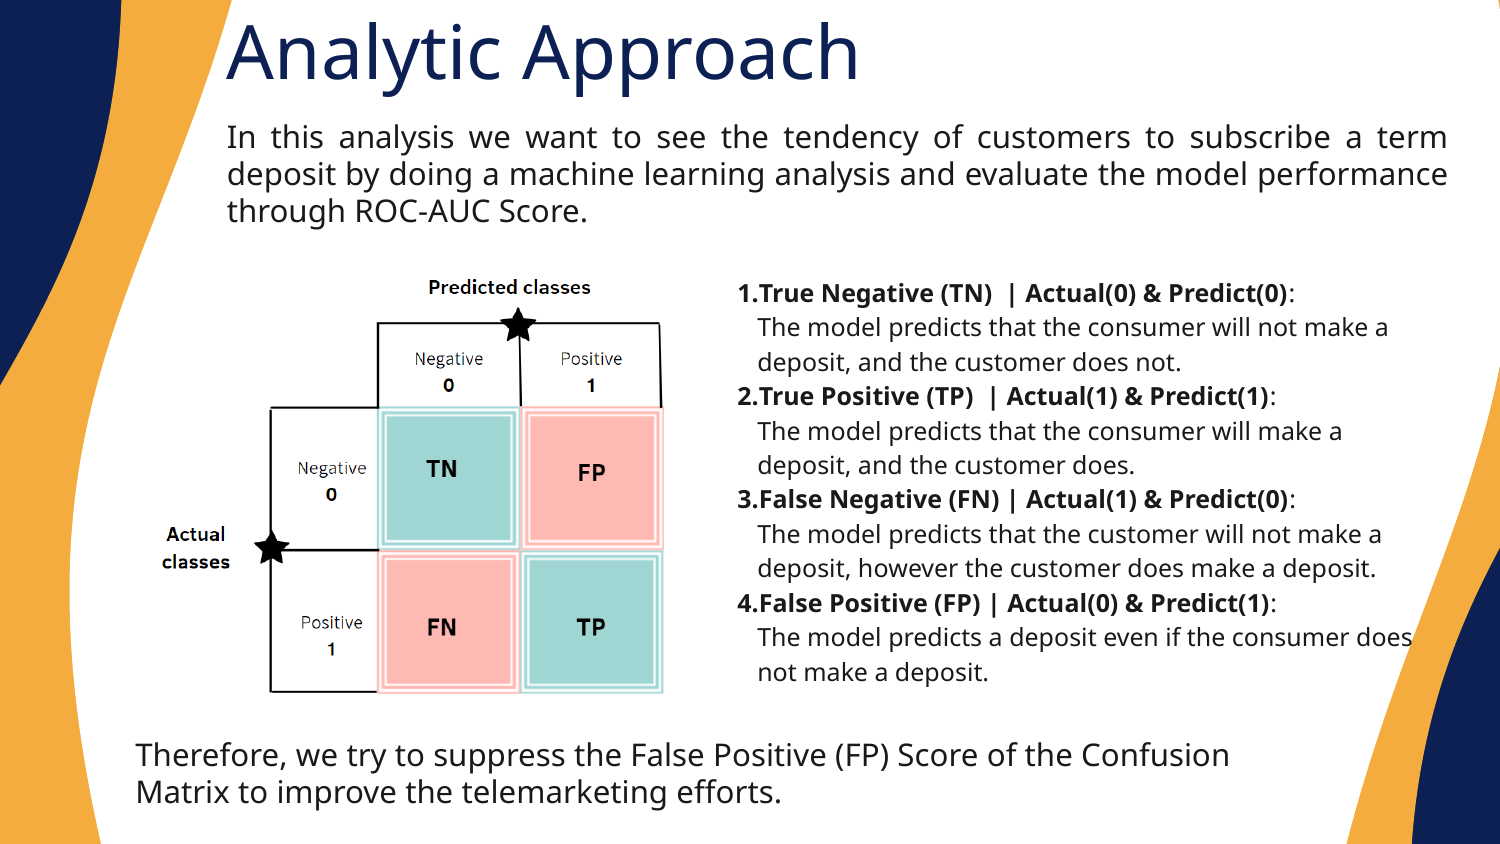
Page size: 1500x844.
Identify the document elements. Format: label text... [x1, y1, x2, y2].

picture [155, 258, 693, 703]
text_box Therefore, we try to suppress the False Positive (FP) Score of the Confusion Matrix to improve the telemarketing efforts. [120, 720, 1337, 825]
subtitle In this analysis we want to see the tendency of customers to subscribe a term deposit by doing a machine learning analysis and evaluate the model performance through ROC-AUC Score. [211, 101, 1466, 622]
text_box True Negative (TN) | Actual(0) & Predict(0): The model predicts that the consumer will not make a deposit, and the customer does not. True Positive (TP) | Actual(1) & Predict(1): The model predicts that the consumer will make a deposit, and the customer does. False Negative (FN) | Actual(1) & Predict(0): The model predicts that the customer will not make a deposit, however the customer does make a deposit. False Positive (FP) | Actual(0) & Predict(1): The model predicts a deposit even if the consumer does not make a deposit. [690, 257, 1441, 702]
title Analytic Approach [211, 9, 1476, 90]
